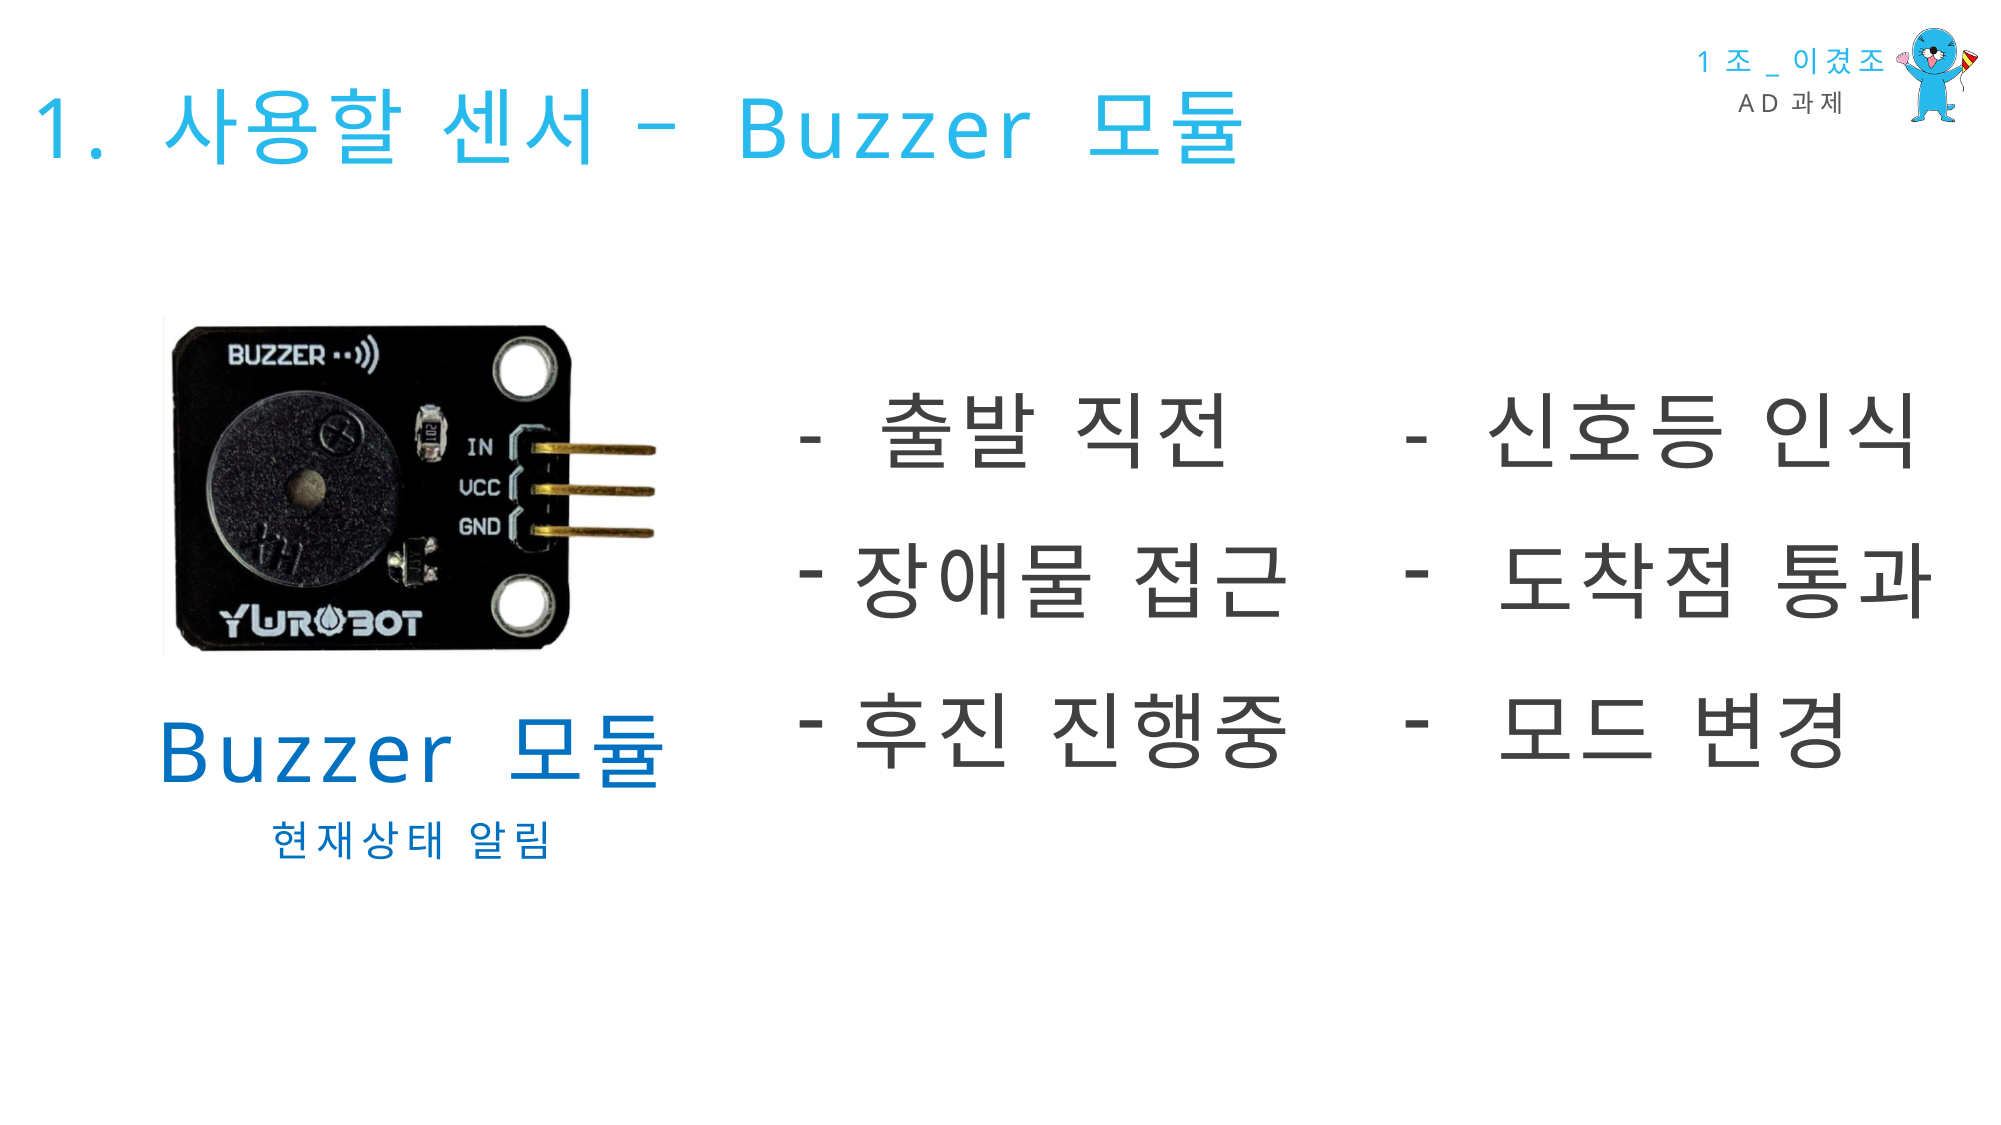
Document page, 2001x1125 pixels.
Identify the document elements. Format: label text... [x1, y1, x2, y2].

text_box AD과제 [1723, 80, 1859, 125]
text_box Buzzer 모듈 [142, 692, 682, 807]
picture [1889, 27, 1985, 123]
text_box 1. 사용할 센서 – Buzzer 모듈 [17, 67, 1261, 183]
text_box 1조_이겼조 [1681, 36, 1889, 86]
text_box 현재상태 알림 [257, 807, 568, 873]
text_box - 출발 직전 장애물 접근 후진 진행중 [782, 321, 1306, 786]
picture [163, 315, 661, 655]
text_box - 신호등 인식 도착점 통과 모드 변경 [1388, 321, 1985, 786]
